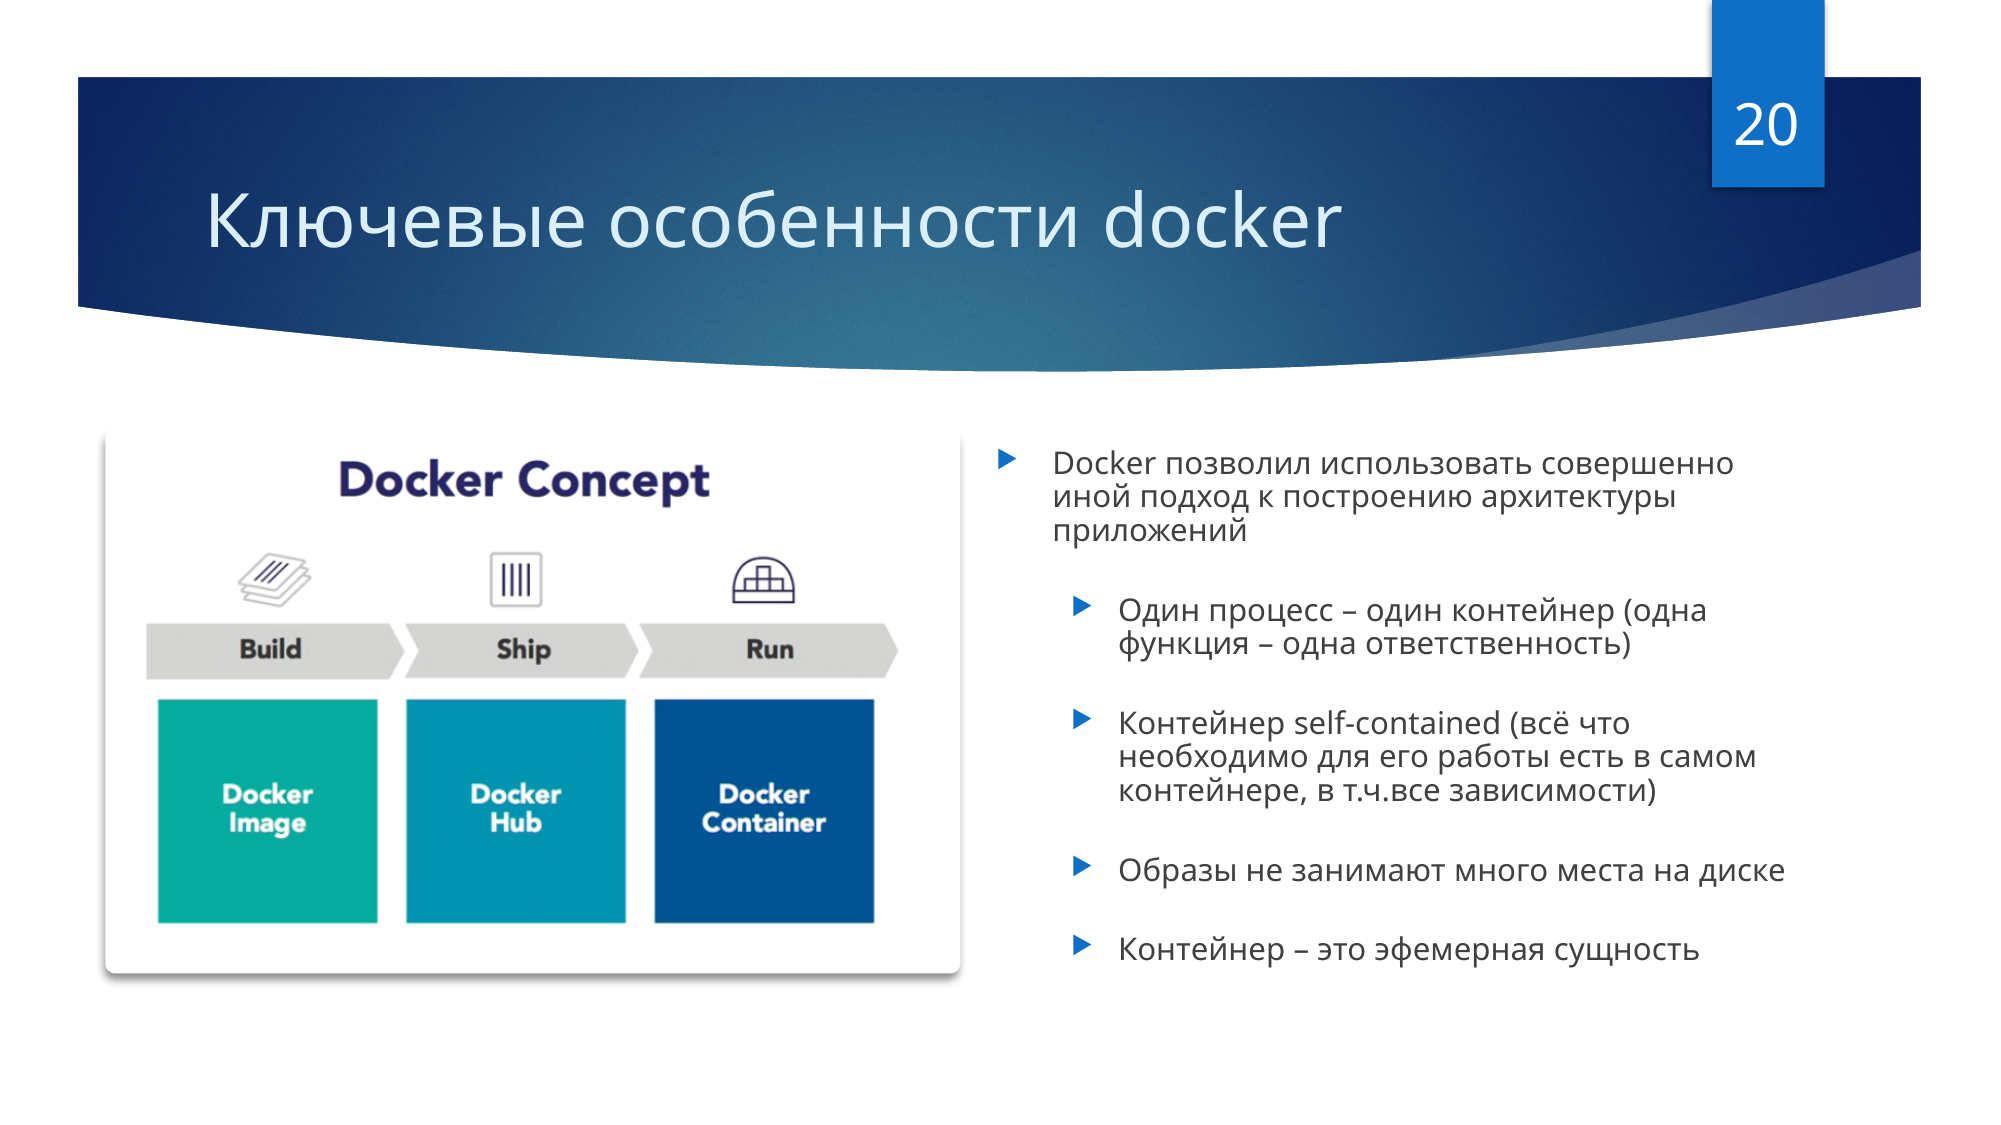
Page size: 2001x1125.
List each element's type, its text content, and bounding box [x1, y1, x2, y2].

title Ключевые особенности docker [189, 159, 1638, 276]
slide_number 20 [1698, 48, 1836, 175]
list Docker позволил использовать совершенно иной подход к построению архитектуры приложений Один процесс – один контейнер (одна функция – одна ответственность) Контейнер self-contained (всё что необходимо для его работы есть в самом контейнере, в т.ч.все зависимости) Образы не занимают много места на диске Контейнер – это эфемерная сущность [981, 427, 1837, 988]
picture [105, 428, 961, 974]
